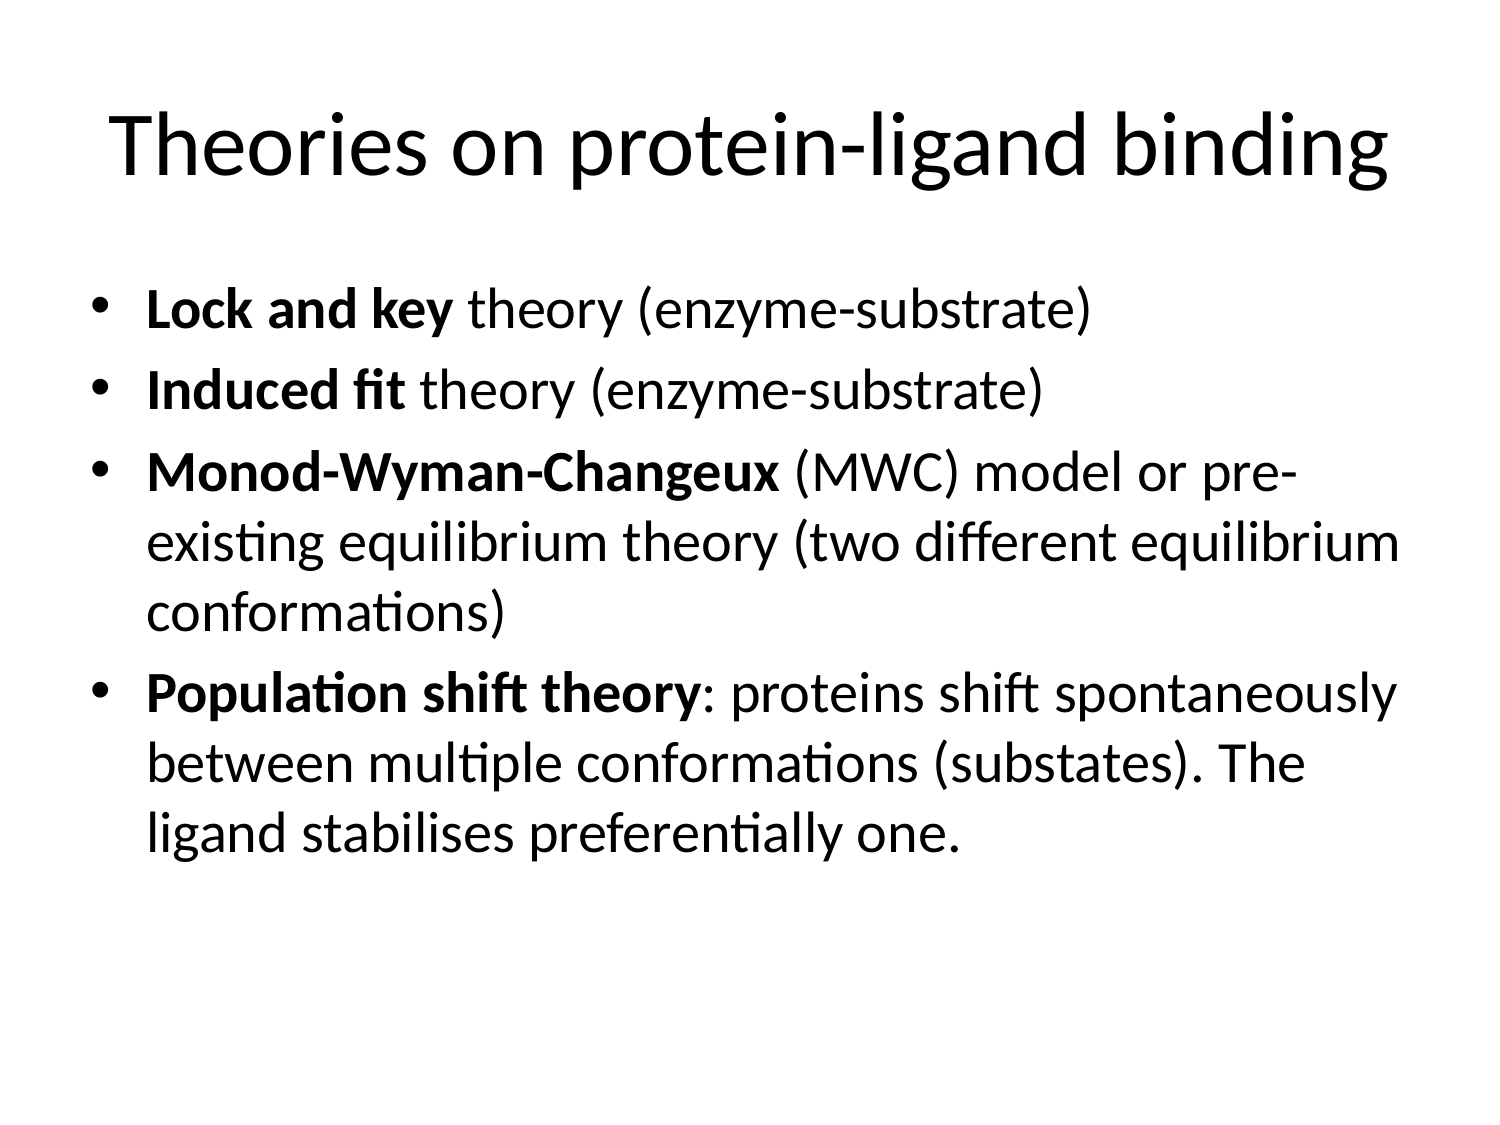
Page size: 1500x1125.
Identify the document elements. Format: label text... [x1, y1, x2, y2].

title Theories on protein-ligand binding [75, 45, 1425, 233]
list Lock and key theory (enzyme-substrate) Induced fit theory (enzyme-substrate) Monod-Wyman-Changeux (MWC) model or pre-existing equilibrium theory (two different equilibrium conformations) Population shift theory: proteins shift spontaneously between multiple conformations (substates). The ligand stabilises preferentially one. [75, 262, 1425, 1005]
